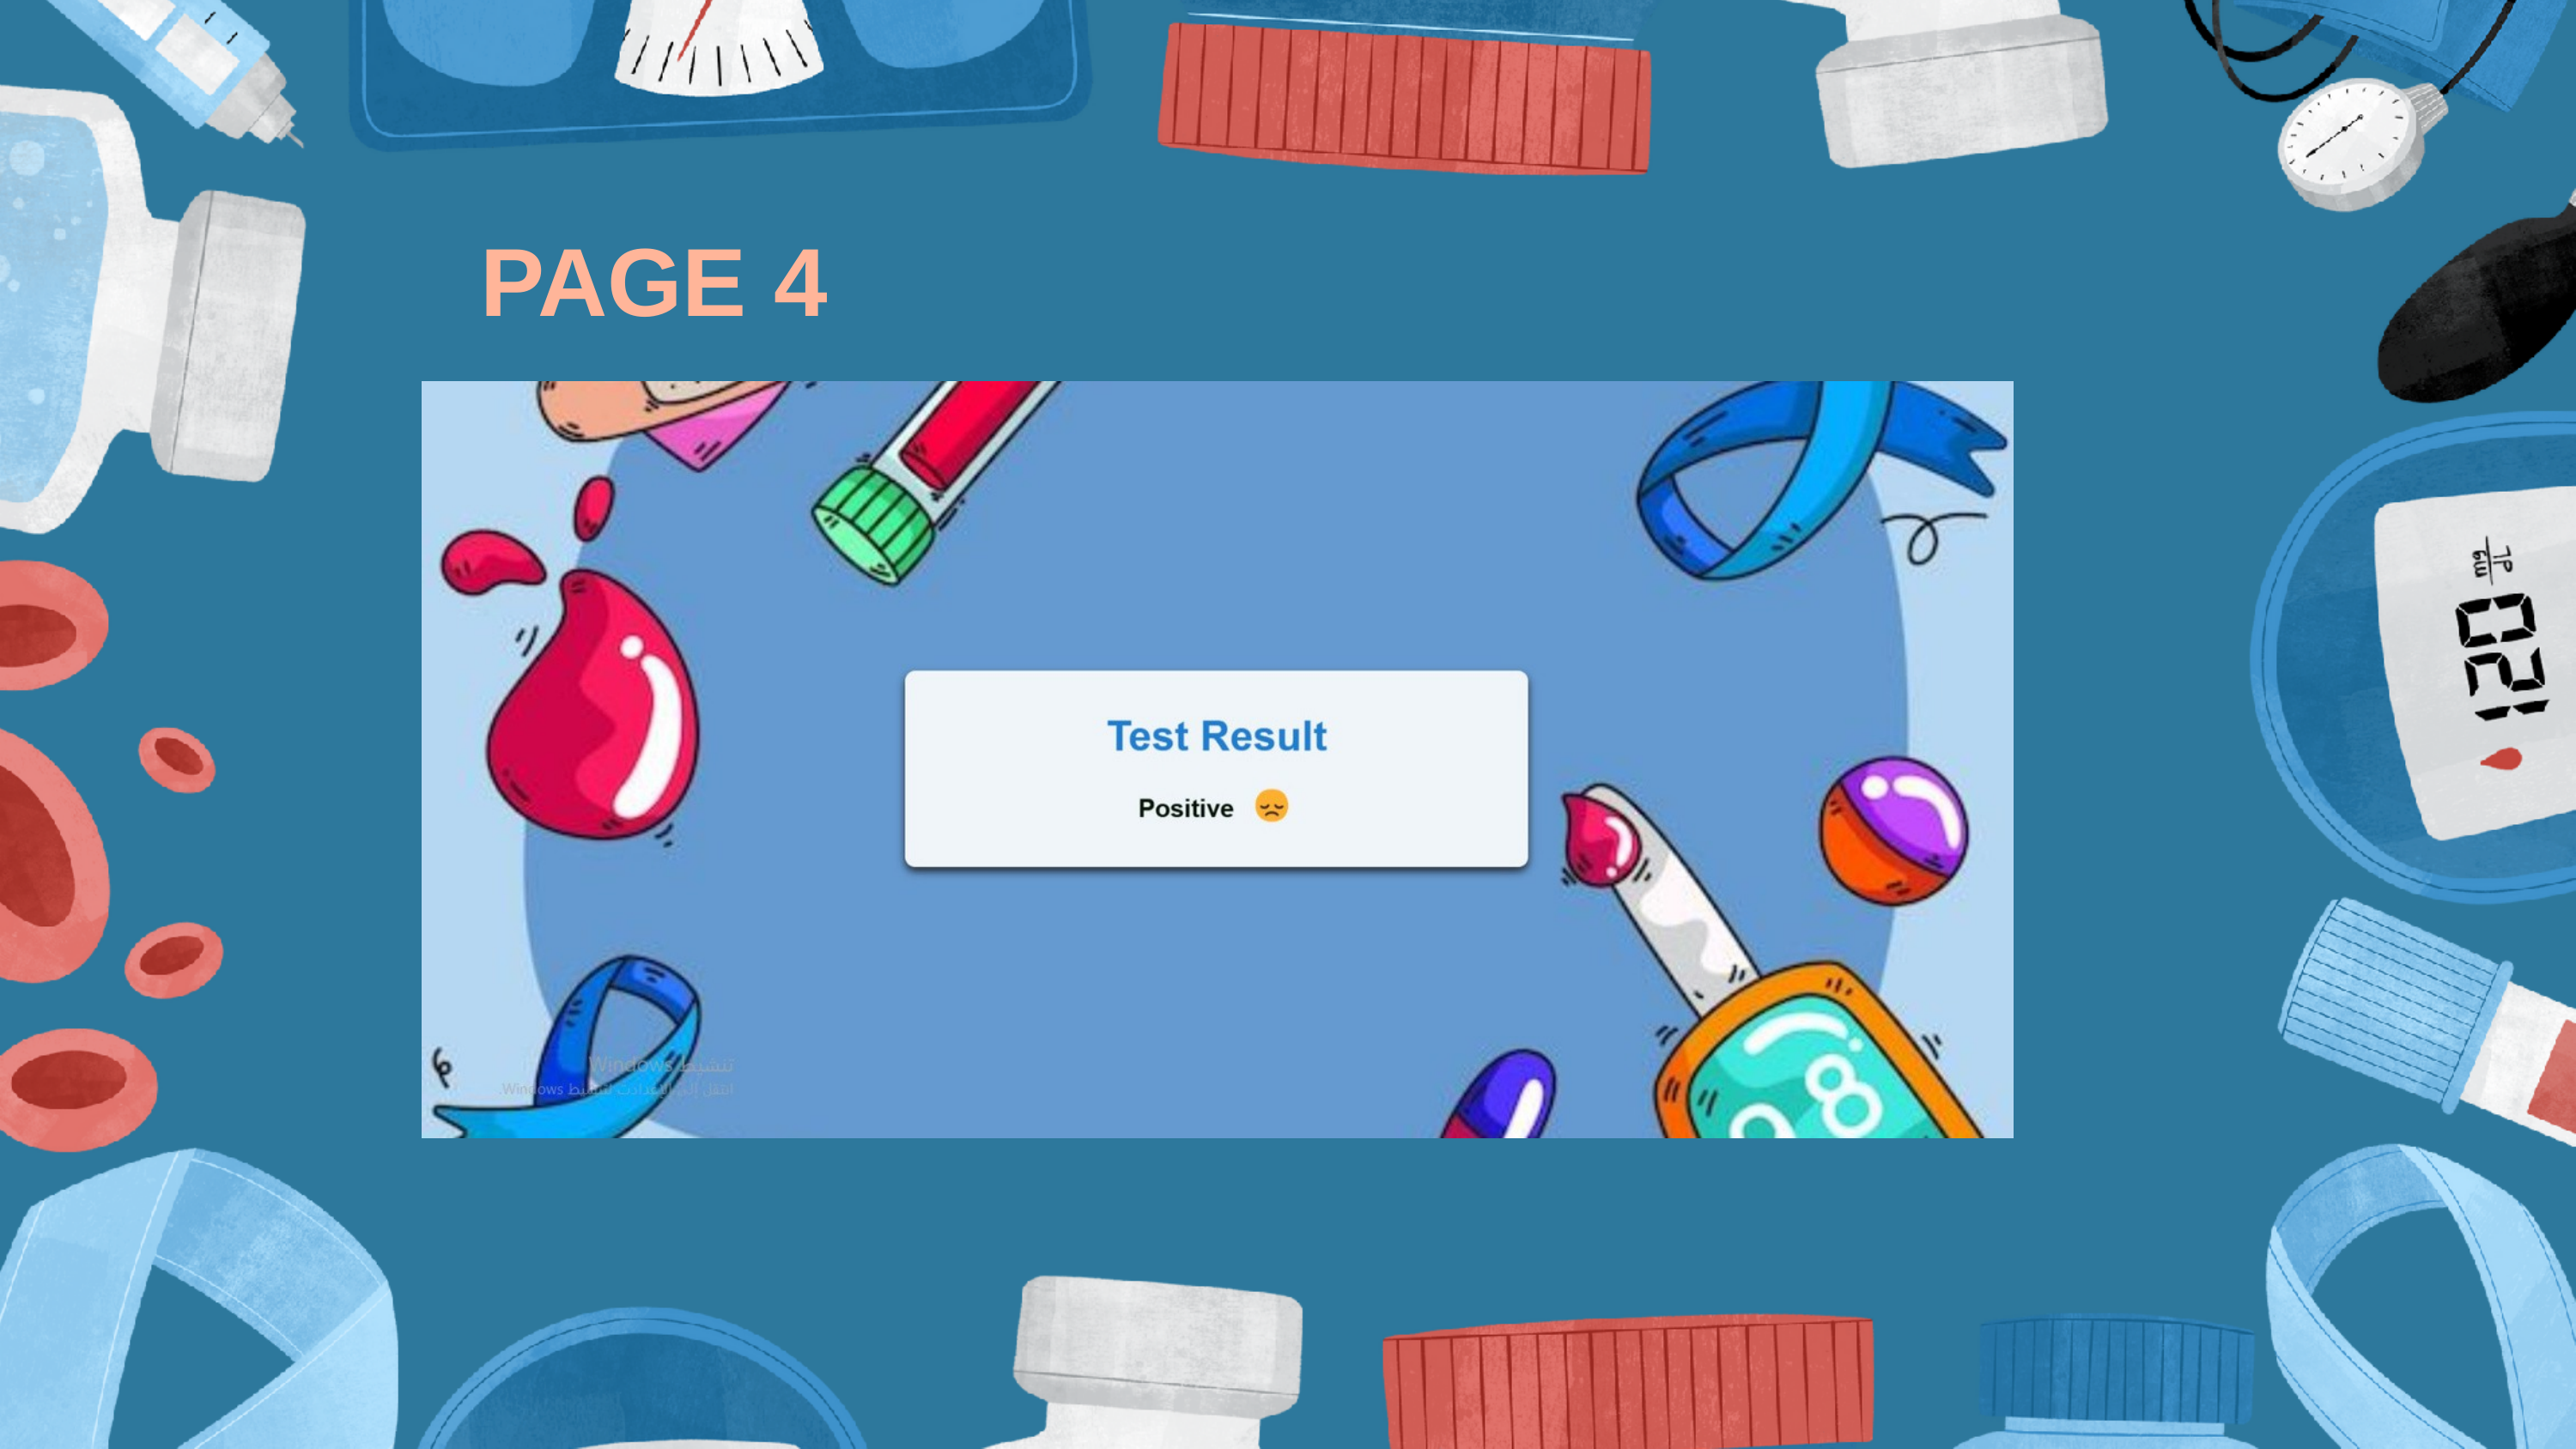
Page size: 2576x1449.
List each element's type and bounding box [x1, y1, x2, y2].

text_box [0, 0, 2576, 1449]
